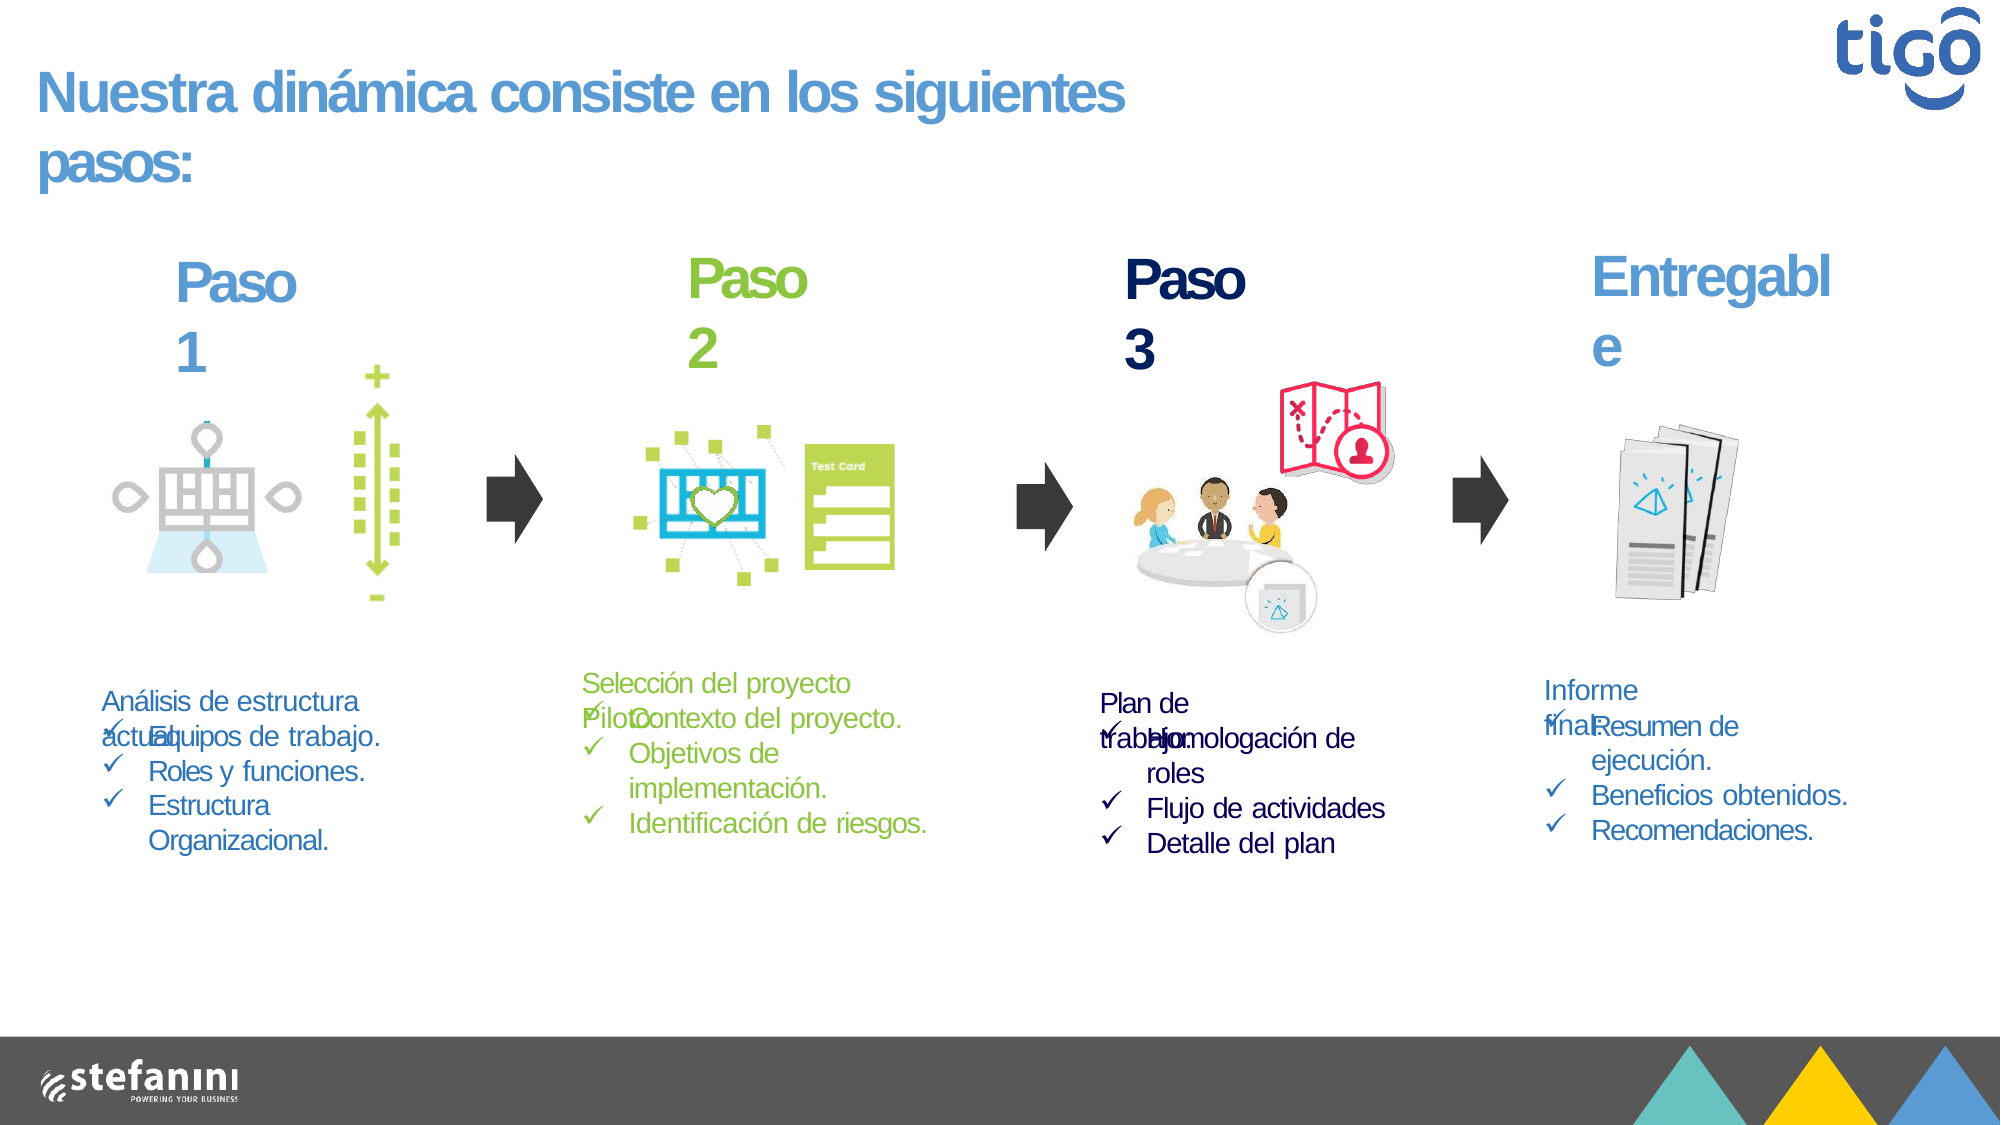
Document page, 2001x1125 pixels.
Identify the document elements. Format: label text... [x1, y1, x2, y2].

text_box [1452, 455, 1509, 546]
text_box [486, 454, 544, 545]
text_box [1763, 1045, 1878, 1125]
text_box [690, 482, 738, 528]
text_box [353, 364, 400, 602]
text_box [1016, 461, 1074, 552]
text_box [109, 421, 304, 573]
text_box [1615, 424, 1739, 600]
text_box Paso 3 [1122, 239, 1291, 382]
text_box [0, 1036, 2000, 1125]
text_box [611, 425, 786, 586]
text_box [1836, 6, 1981, 110]
text_box Análisis de estructura actual: [99, 679, 445, 714]
text_box Resumen de ejecución. Beneficios obtenidos. Recomendaciones. [1541, 704, 1867, 847]
text_box [685, 476, 743, 534]
text_box Paso 2 [685, 237, 853, 380]
text_box [1888, 1045, 2000, 1125]
text_box [1134, 477, 1319, 635]
text_box Homologación de roles Flujo de actividades Detalle del plan [1097, 716, 1421, 859]
text_box Informe final: [1541, 669, 1707, 704]
text_box Paso 1 [173, 241, 341, 384]
text_box Equipos de trabajo. Roles y funciones. Estructura Organizacional. [99, 714, 461, 857]
title Nuestra dinámica consiste en los siguientes pasos: [34, 52, 1283, 242]
text_box Selección del proyecto Piloto: [579, 662, 934, 697]
text_box Entregable [1589, 236, 1863, 379]
text_box [40, 1059, 238, 1102]
text_box Contexto del proyecto. Objetivos de implementación. Identificación de riesgos. [579, 697, 987, 840]
text_box [795, 444, 895, 570]
text_box [1268, 368, 1399, 499]
text_box Plan de trabajo: [1097, 681, 1289, 716]
text_box [1632, 1045, 1747, 1125]
